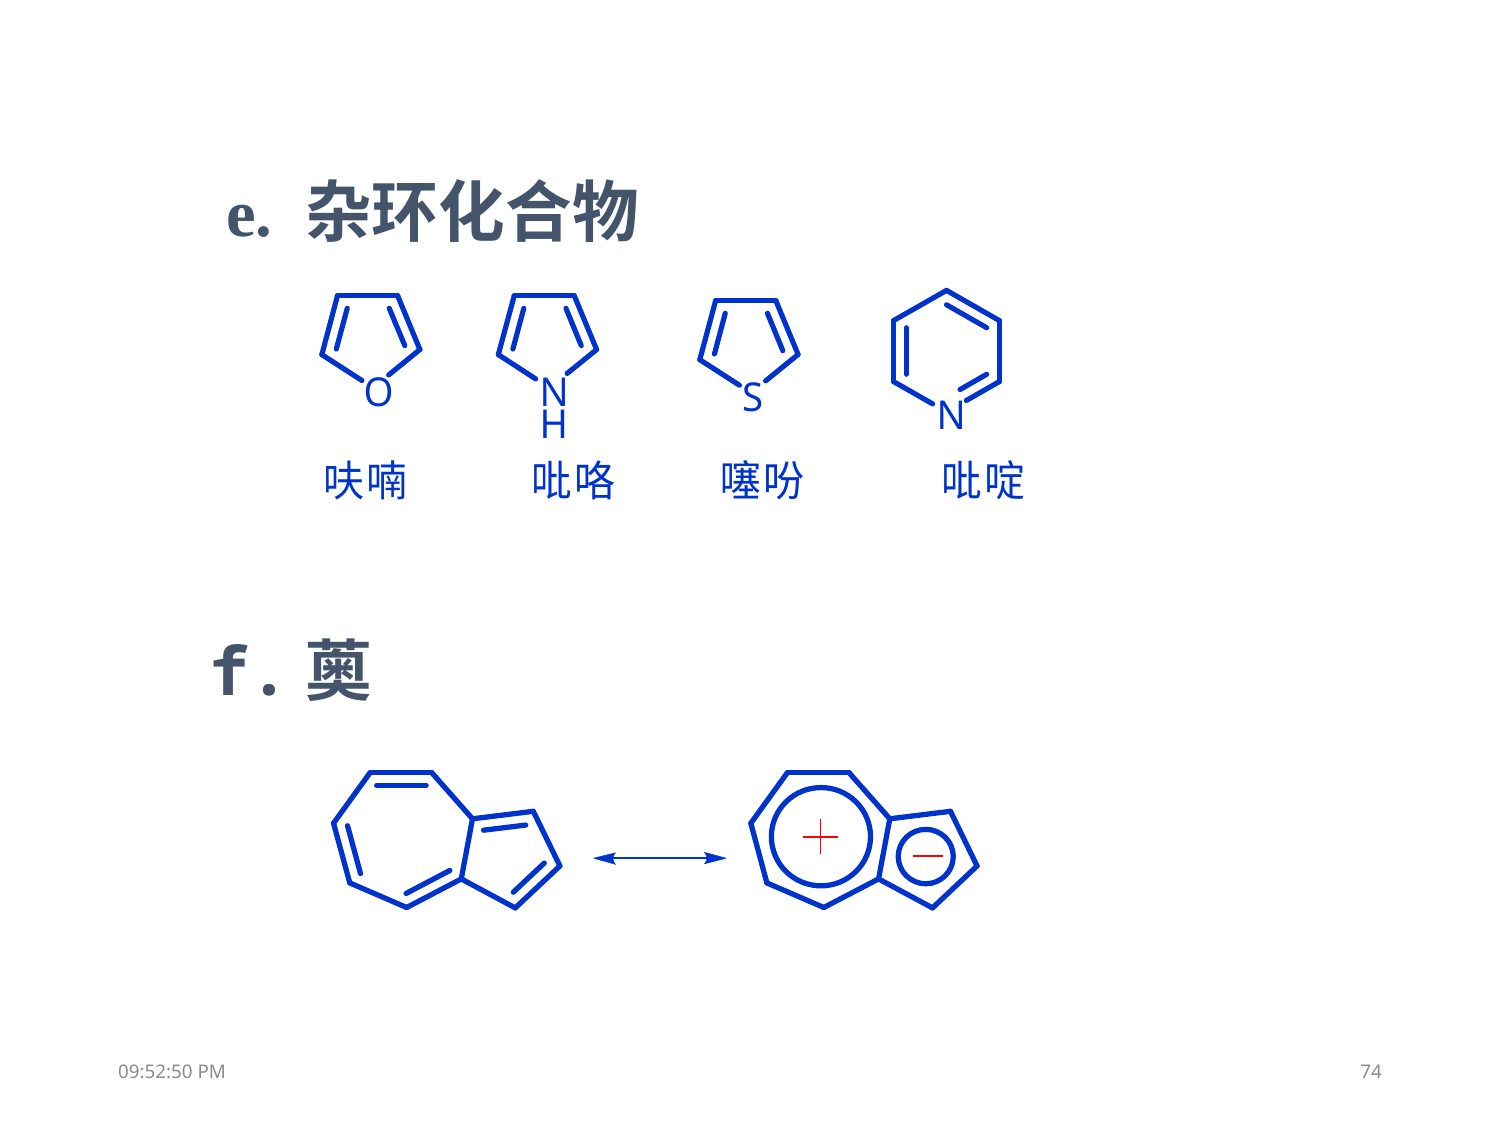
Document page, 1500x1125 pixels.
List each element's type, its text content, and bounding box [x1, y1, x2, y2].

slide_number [103, 1042, 441, 1103]
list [312, 281, 1187, 504]
text_box f.薁 [194, 621, 387, 717]
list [324, 763, 987, 920]
slide_number 74 [1059, 1042, 1397, 1103]
text_box e. 杂环化合物 [211, 162, 654, 258]
